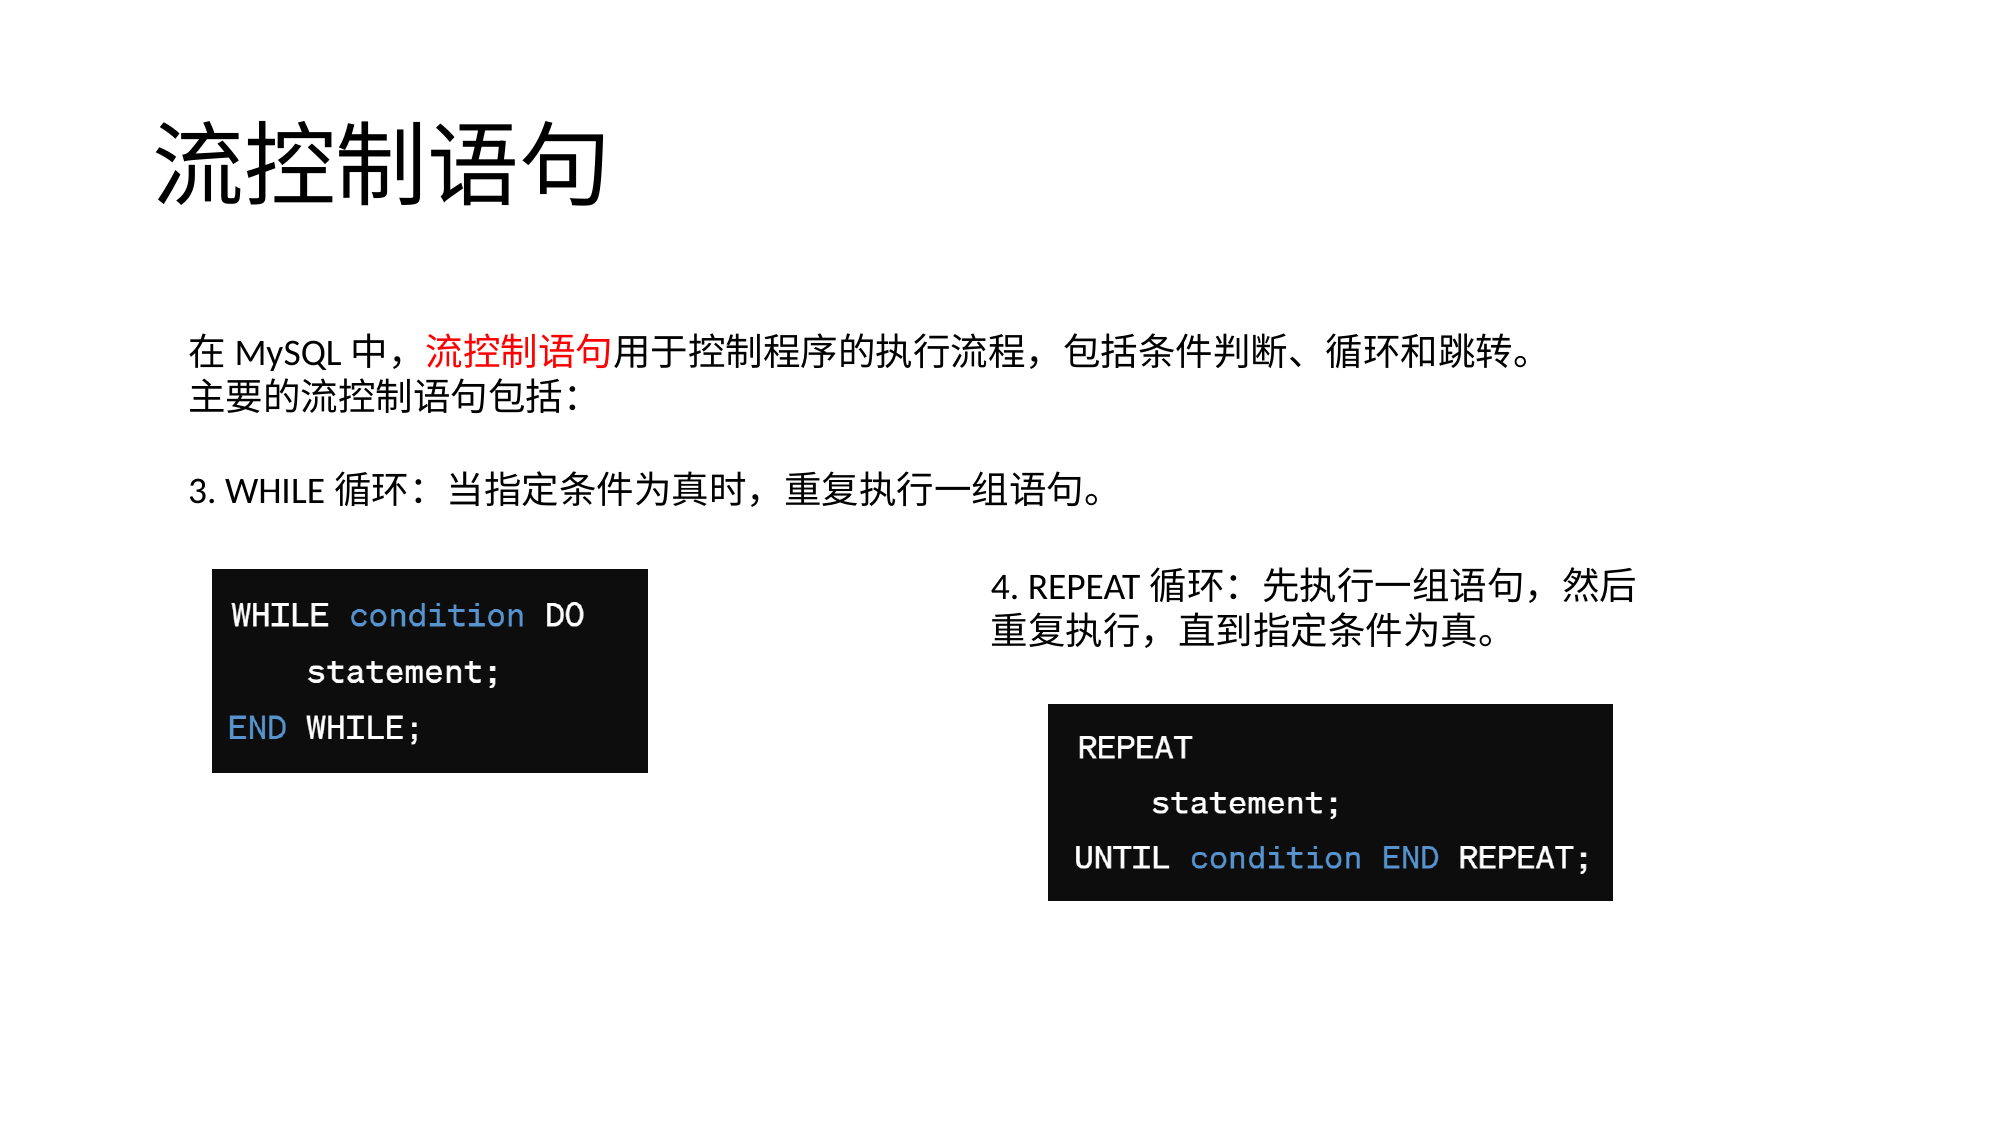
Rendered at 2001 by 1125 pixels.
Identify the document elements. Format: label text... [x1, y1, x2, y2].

picture [1048, 704, 1613, 901]
text_box 3. WHILE循环：当指定条件为真时，重复执行一组语句。 [173, 458, 1264, 519]
text_box 在MySQL中，流控制语句用于控制程序的执行流程，包括条件判断、循环和跳转。 主要的流控制语句包括： [173, 275, 1589, 426]
picture [212, 569, 648, 773]
title 流控制语句 [137, 59, 1863, 278]
text_box 4. REPEAT循环：先执行一组语句，然后重复执行，直到指定条件为真。 [976, 554, 1685, 660]
